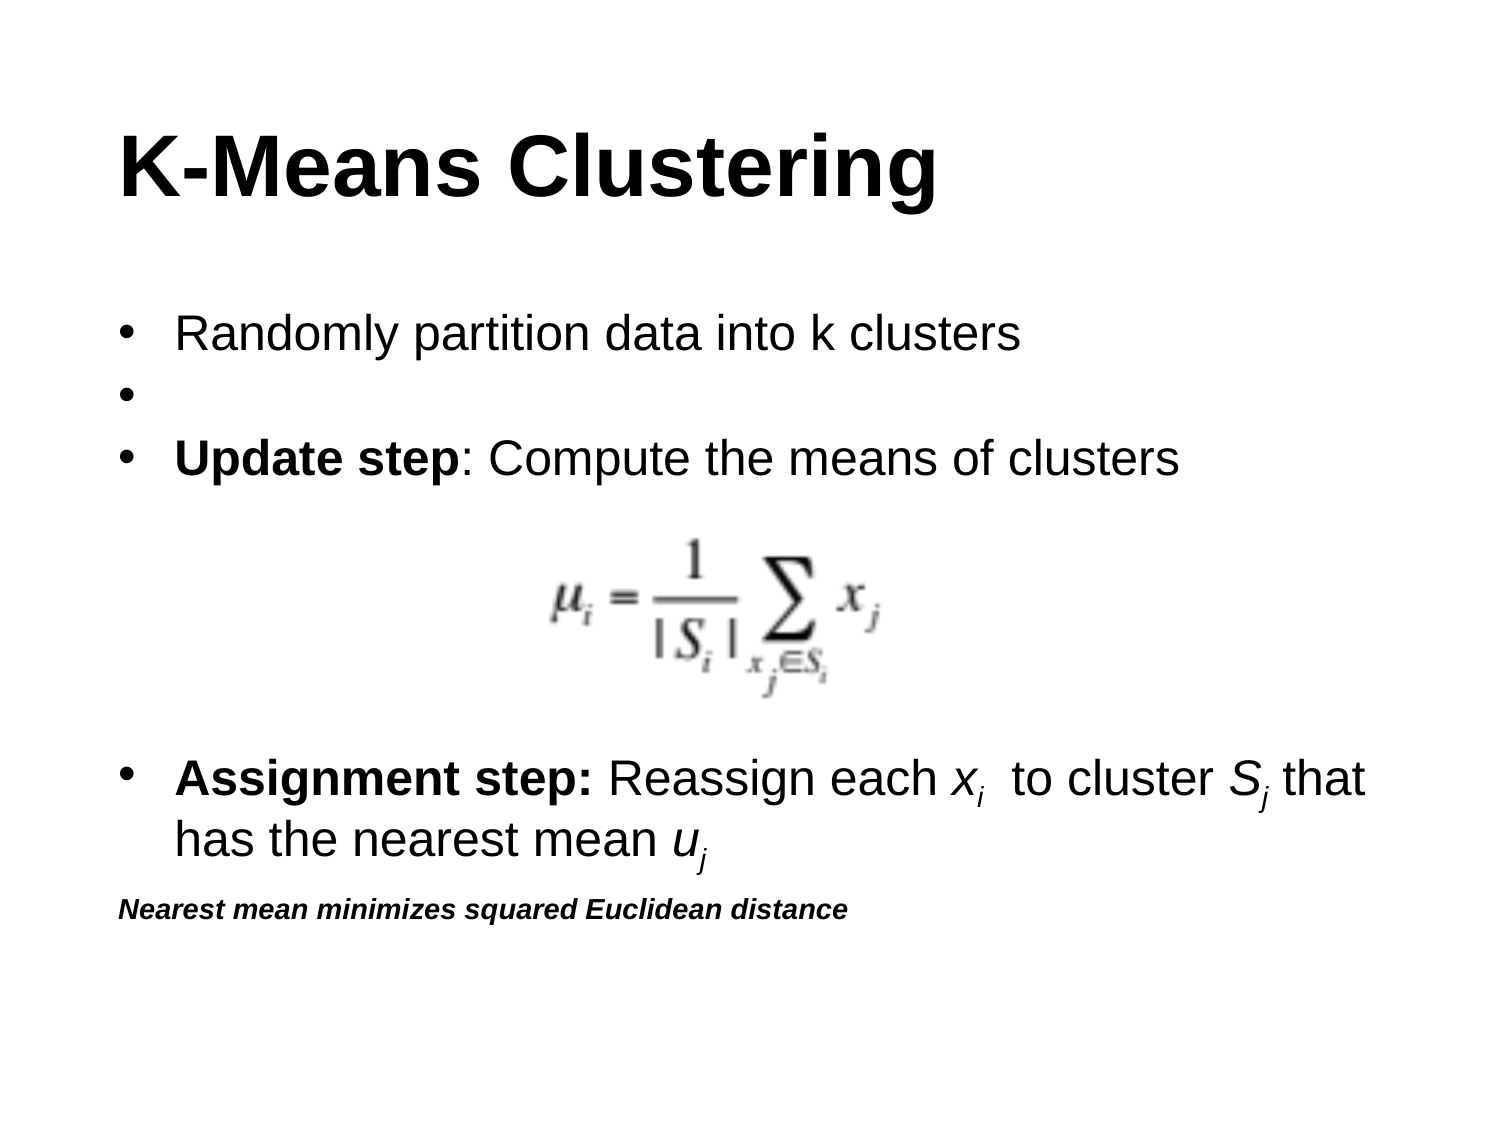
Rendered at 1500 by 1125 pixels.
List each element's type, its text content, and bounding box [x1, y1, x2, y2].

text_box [544, 522, 891, 703]
list Randomly partition data into k clusters Update step: Compute the means of clusters Assignment step: Reassign each xi to cluster Sj that has the nearest mean uj Nearest mean minimizes squared Euclidean distance [103, 299, 1397, 1014]
title K-Means Clustering [103, 59, 1397, 278]
